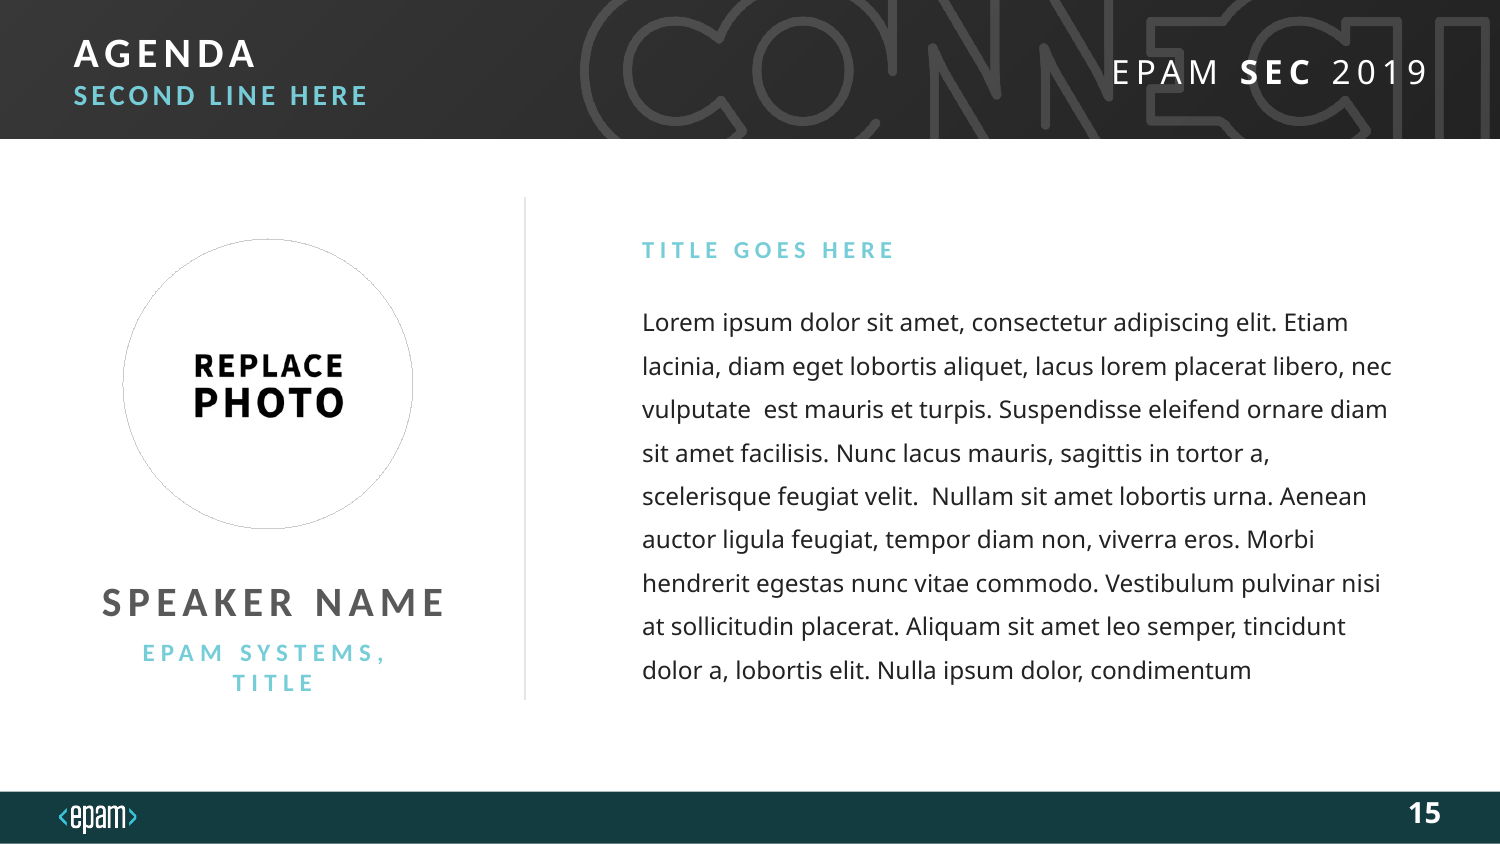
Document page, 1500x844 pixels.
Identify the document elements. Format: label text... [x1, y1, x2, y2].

text_box TITLE GOES HERE Lorem ipsum dolor sit amet, consectetur adipiscing elit. Etiam lacinia, diam eget lobortis aliquet, lacus lorem placerat libero, nec vulputate est mauris et turpis. Suspendisse eleifend ornare diam sit amet facilisis. Nunc lacus mauris, sagittis in tortor a, scelerisque feugiat velit. Nullam sit amet lobortis urna. Aenean auctor ligula feugiat, tempor diam non, viverra eros. Morbi hendrerit egestas nunc vitae commodo. Vestibulum pulvinar nisi at sollicitudin placerat. Aliquam sit amet leo semper, tincidunt dolor a, lobortis elit. Nulla ipsum dolor, condimentum [627, 226, 1416, 739]
text_box [0, 0, 579, 139]
slide_number 15 [1216, 791, 1442, 844]
text_box EPAM SYSTEMS, TITLE [54, 631, 491, 679]
text_box AGENDA SECOND LINE HERE [58, 18, 579, 124]
picture [122, 238, 413, 529]
picture [579, 0, 1500, 139]
text_box SPEAKER NAME [49, 573, 495, 631]
